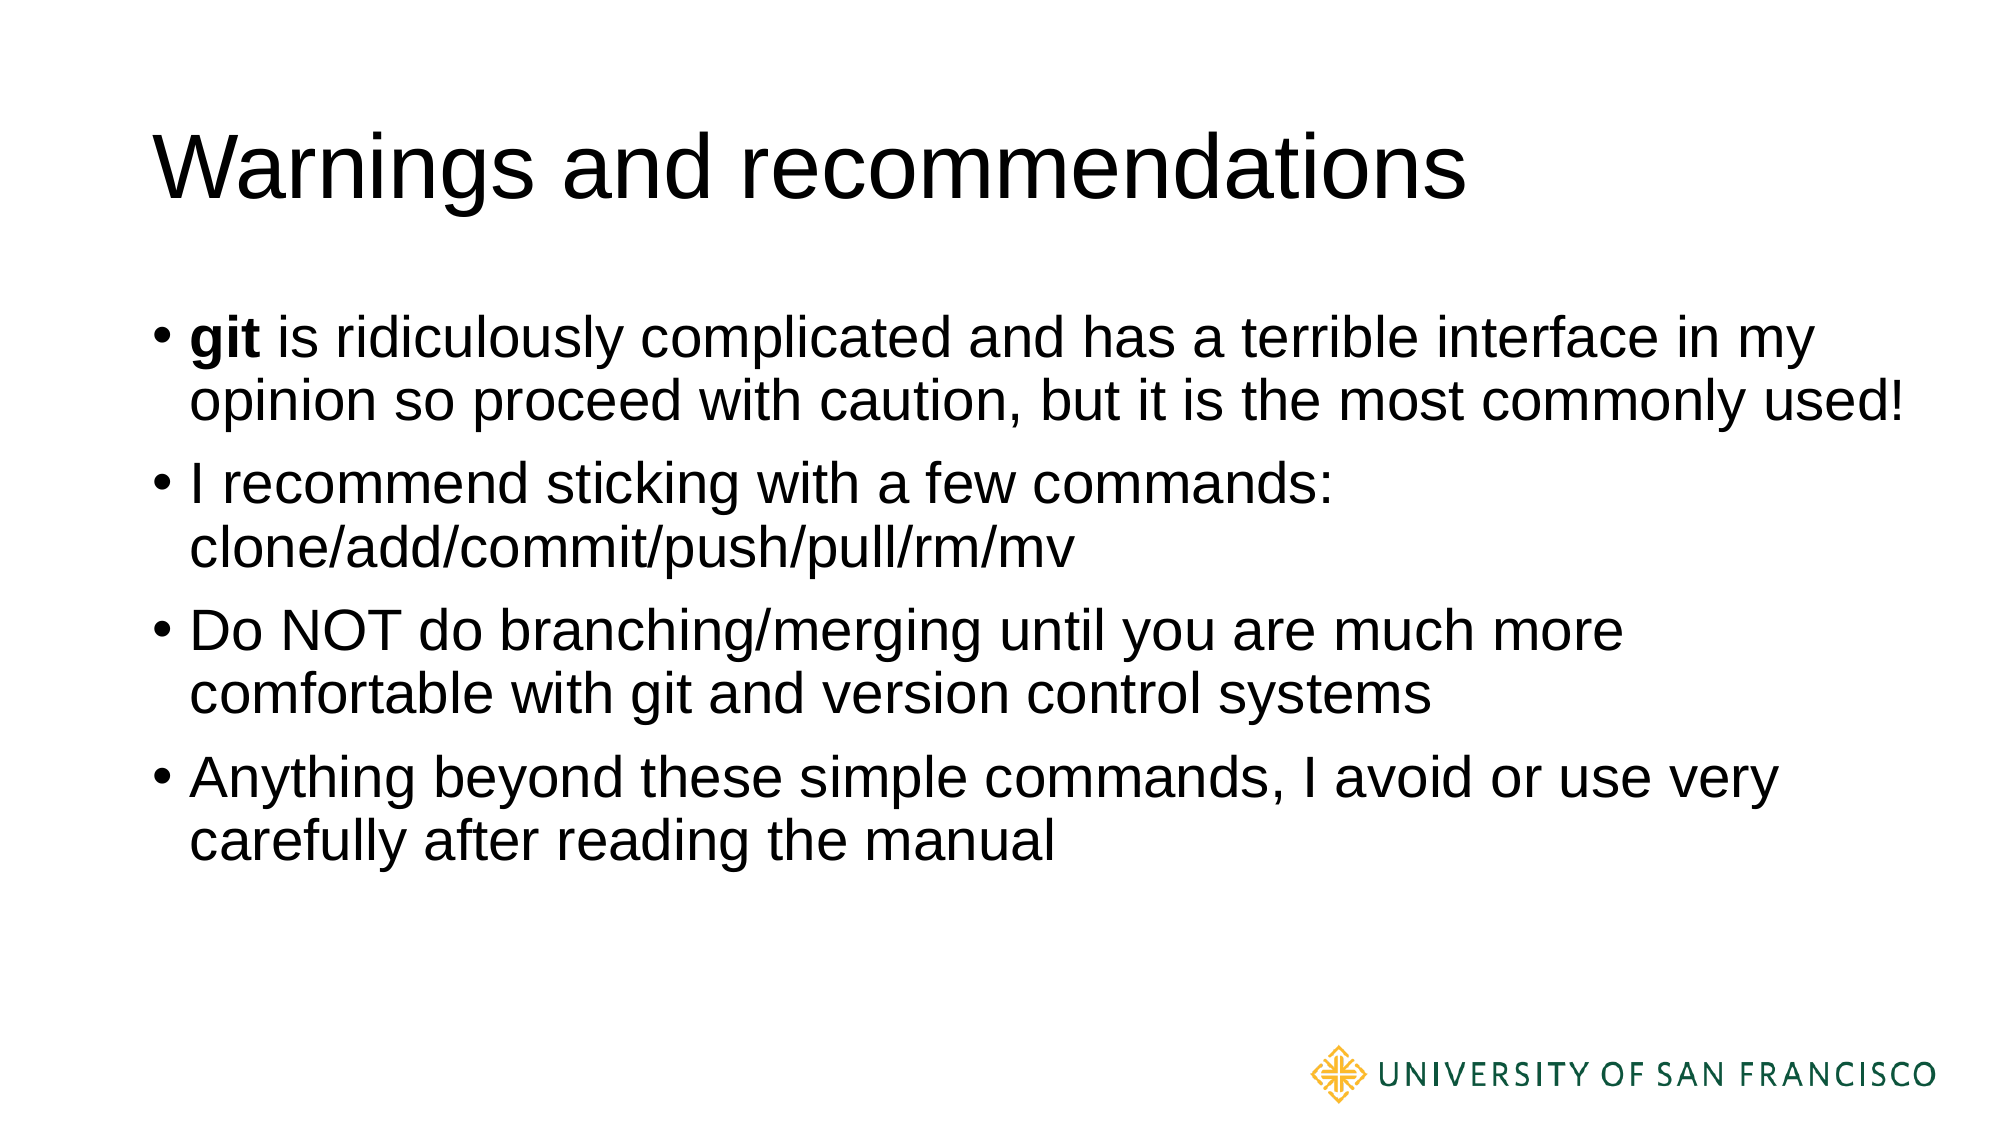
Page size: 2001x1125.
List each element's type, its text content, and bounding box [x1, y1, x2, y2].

title Warnings and recommendations [137, 59, 1863, 278]
list git is ridiculously complicated and has a terrible interface in my opinion so proceed with caution, but it is the most commonly used! I recommend sticking with a few commands: clone/add/commit/push/pull/rm/mv Do NOT do branching/merging until you are much more comfortable with git and version control systems Anything beyond these simple commands, I avoid or use very carefully after reading the manual [137, 299, 1925, 1014]
